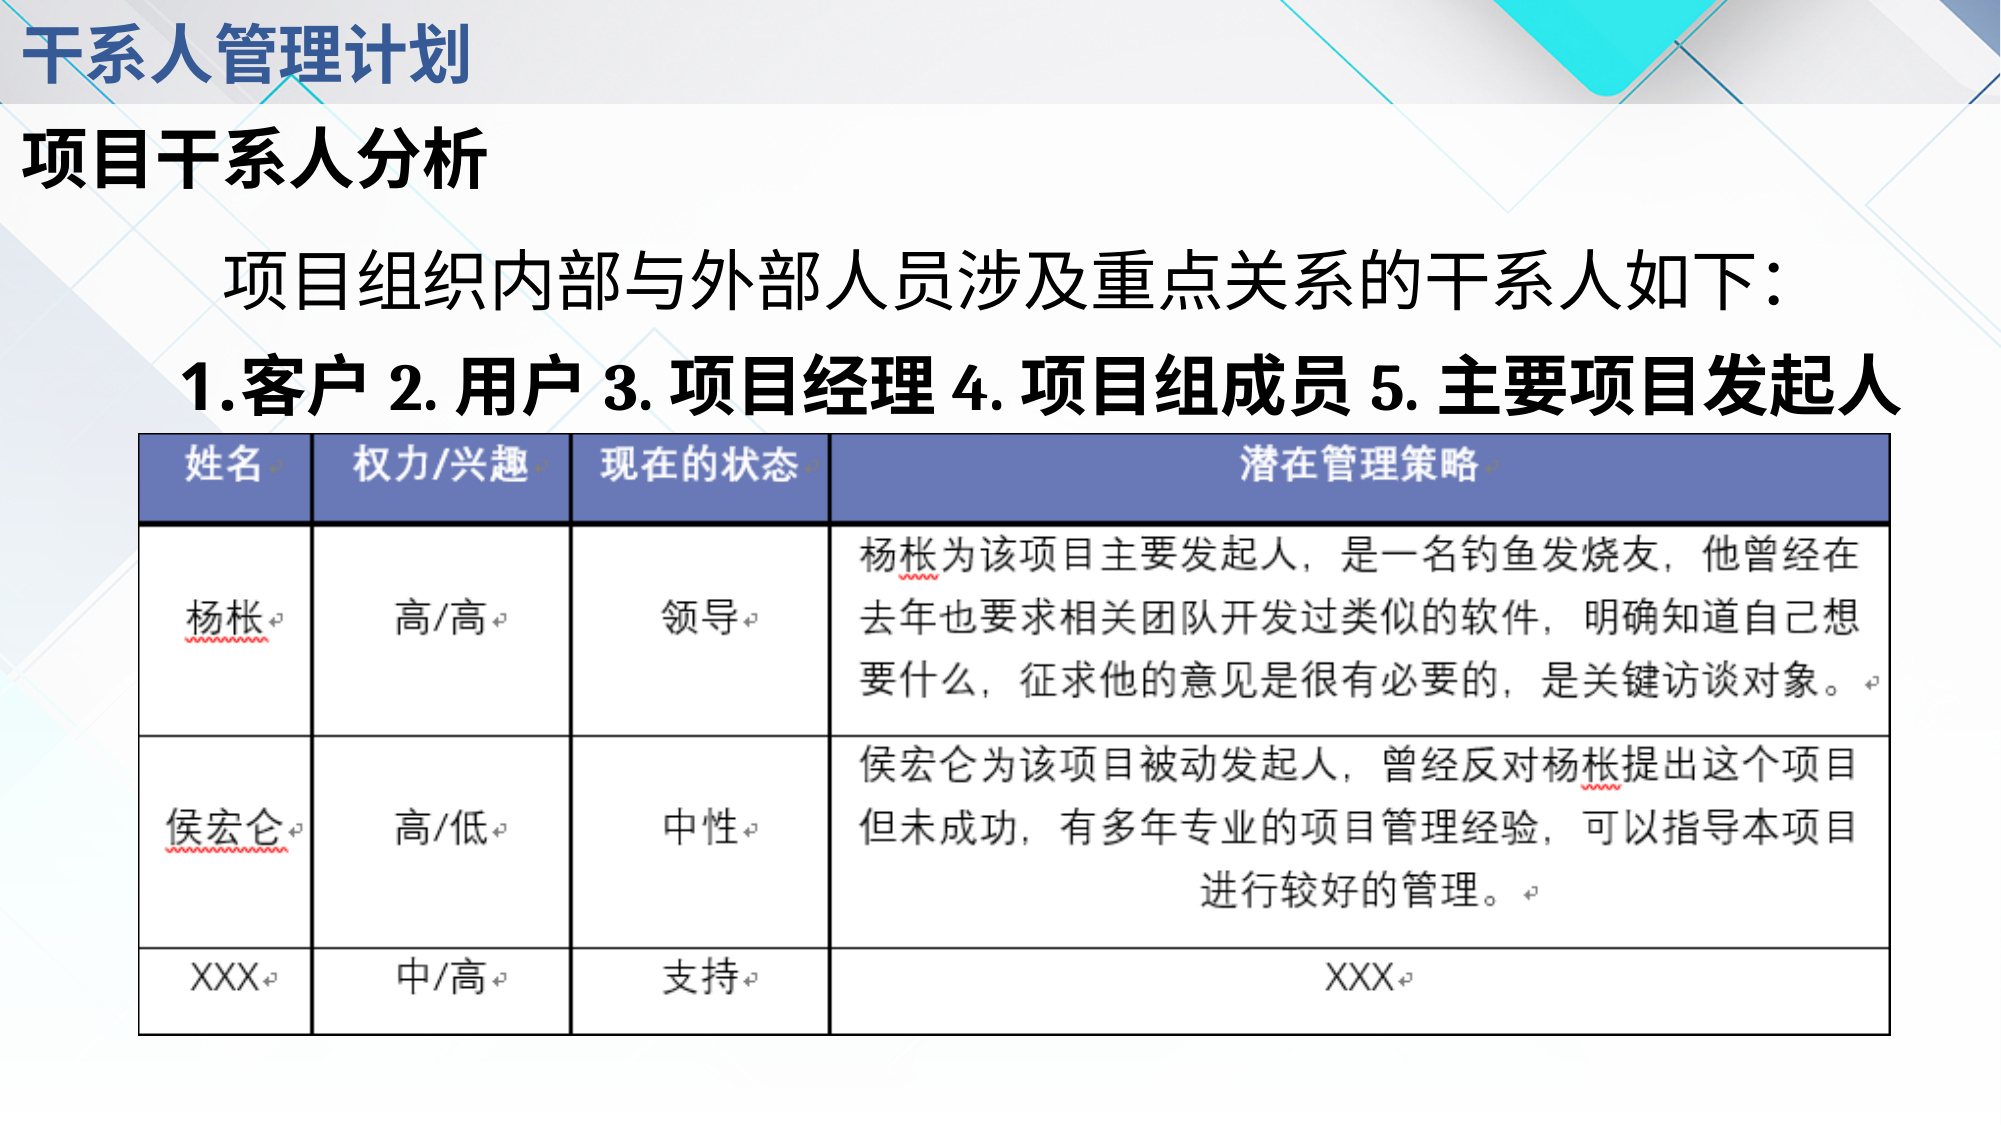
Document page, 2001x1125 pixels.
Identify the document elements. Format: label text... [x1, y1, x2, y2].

picture [138, 433, 1891, 1036]
title 干系人管理计划 [5, 15, 1730, 101]
text_box 项目组织内部与外部人员涉及重点关系的干系人如下： 客户2.用户3.项目经理4.项目组成员5.主要项目发起人 [164, 219, 2000, 431]
picture [0, 0, 2001, 1125]
text_box 项目干系人分析 [7, 109, 505, 205]
